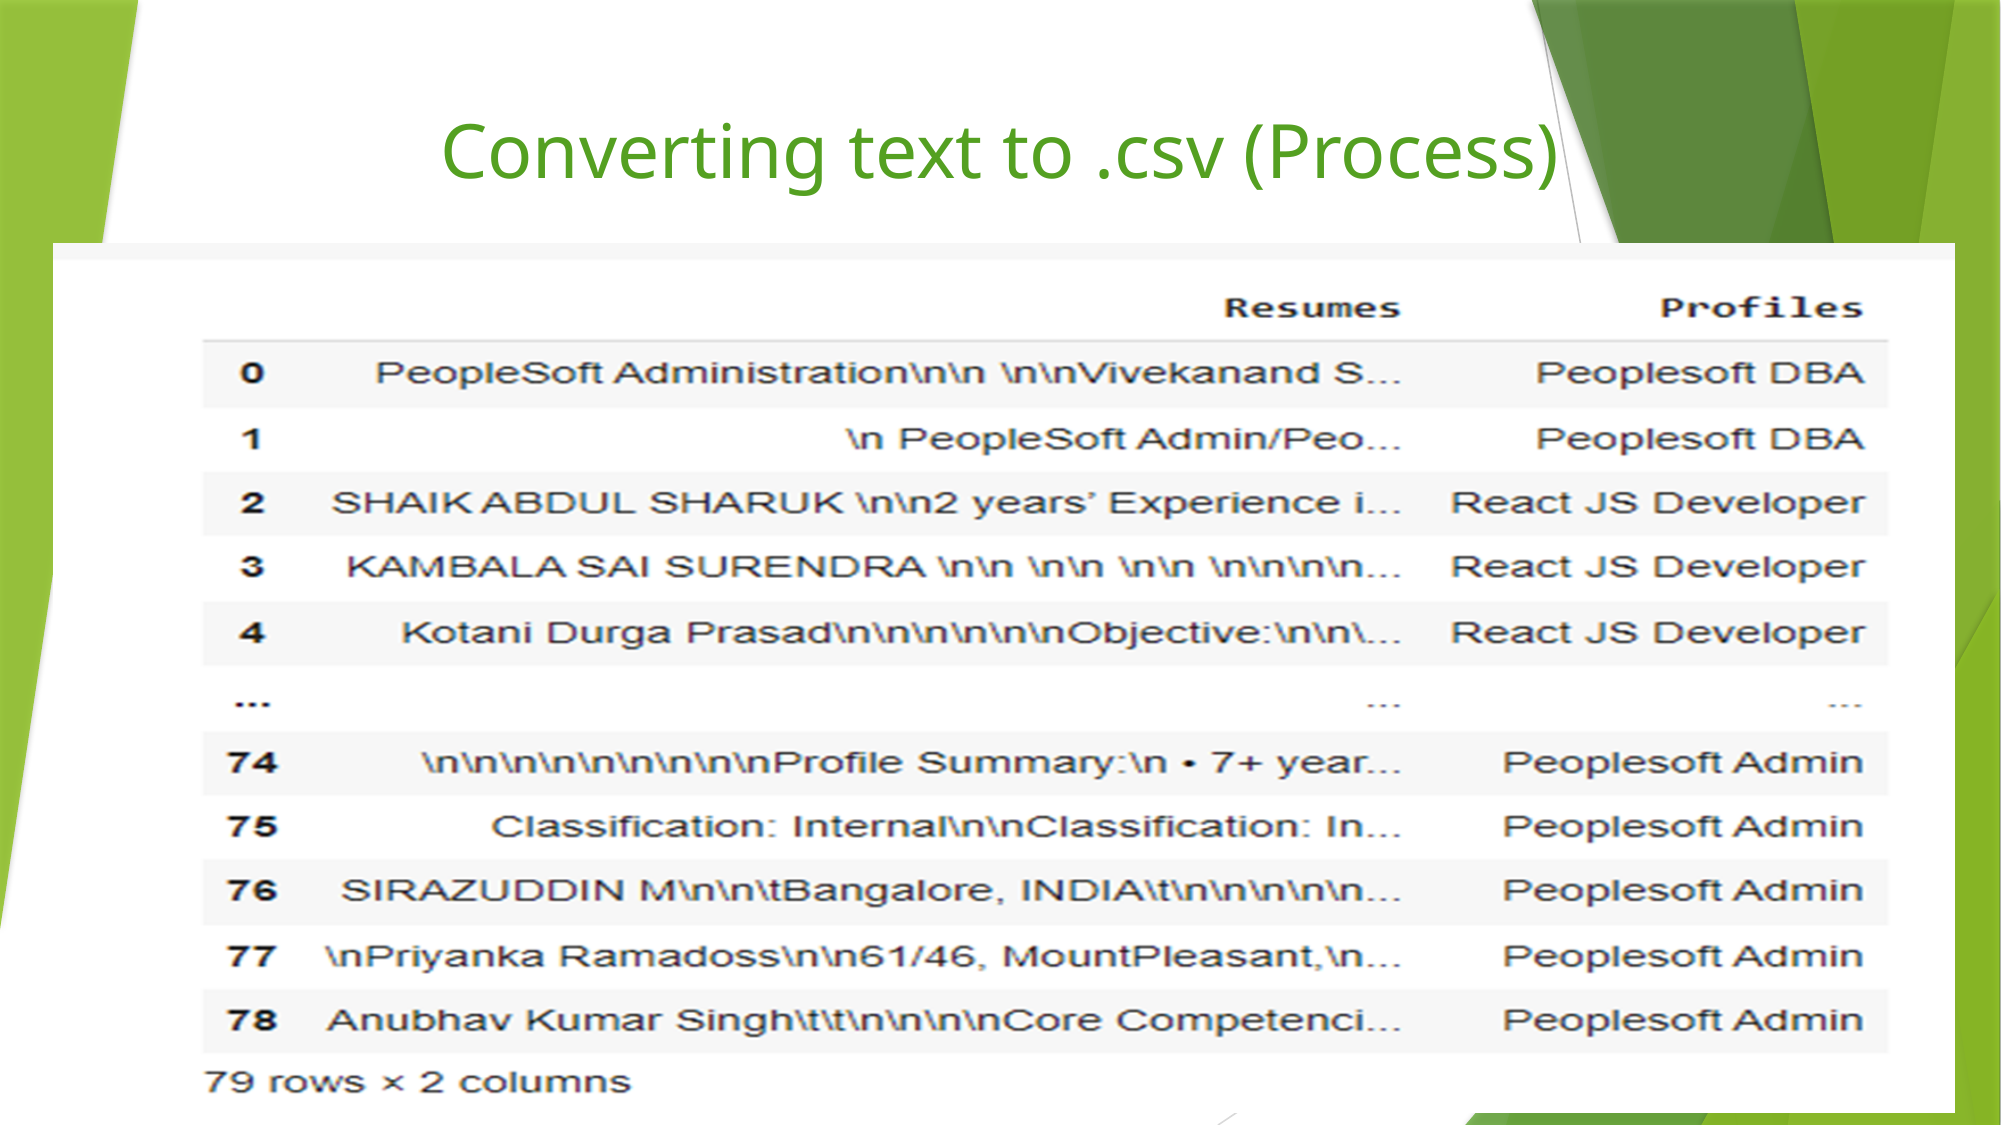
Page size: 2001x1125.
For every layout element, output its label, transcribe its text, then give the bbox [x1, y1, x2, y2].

text_box Converting text to .csv (Process) [235, 96, 1765, 201]
picture [53, 243, 1955, 1114]
